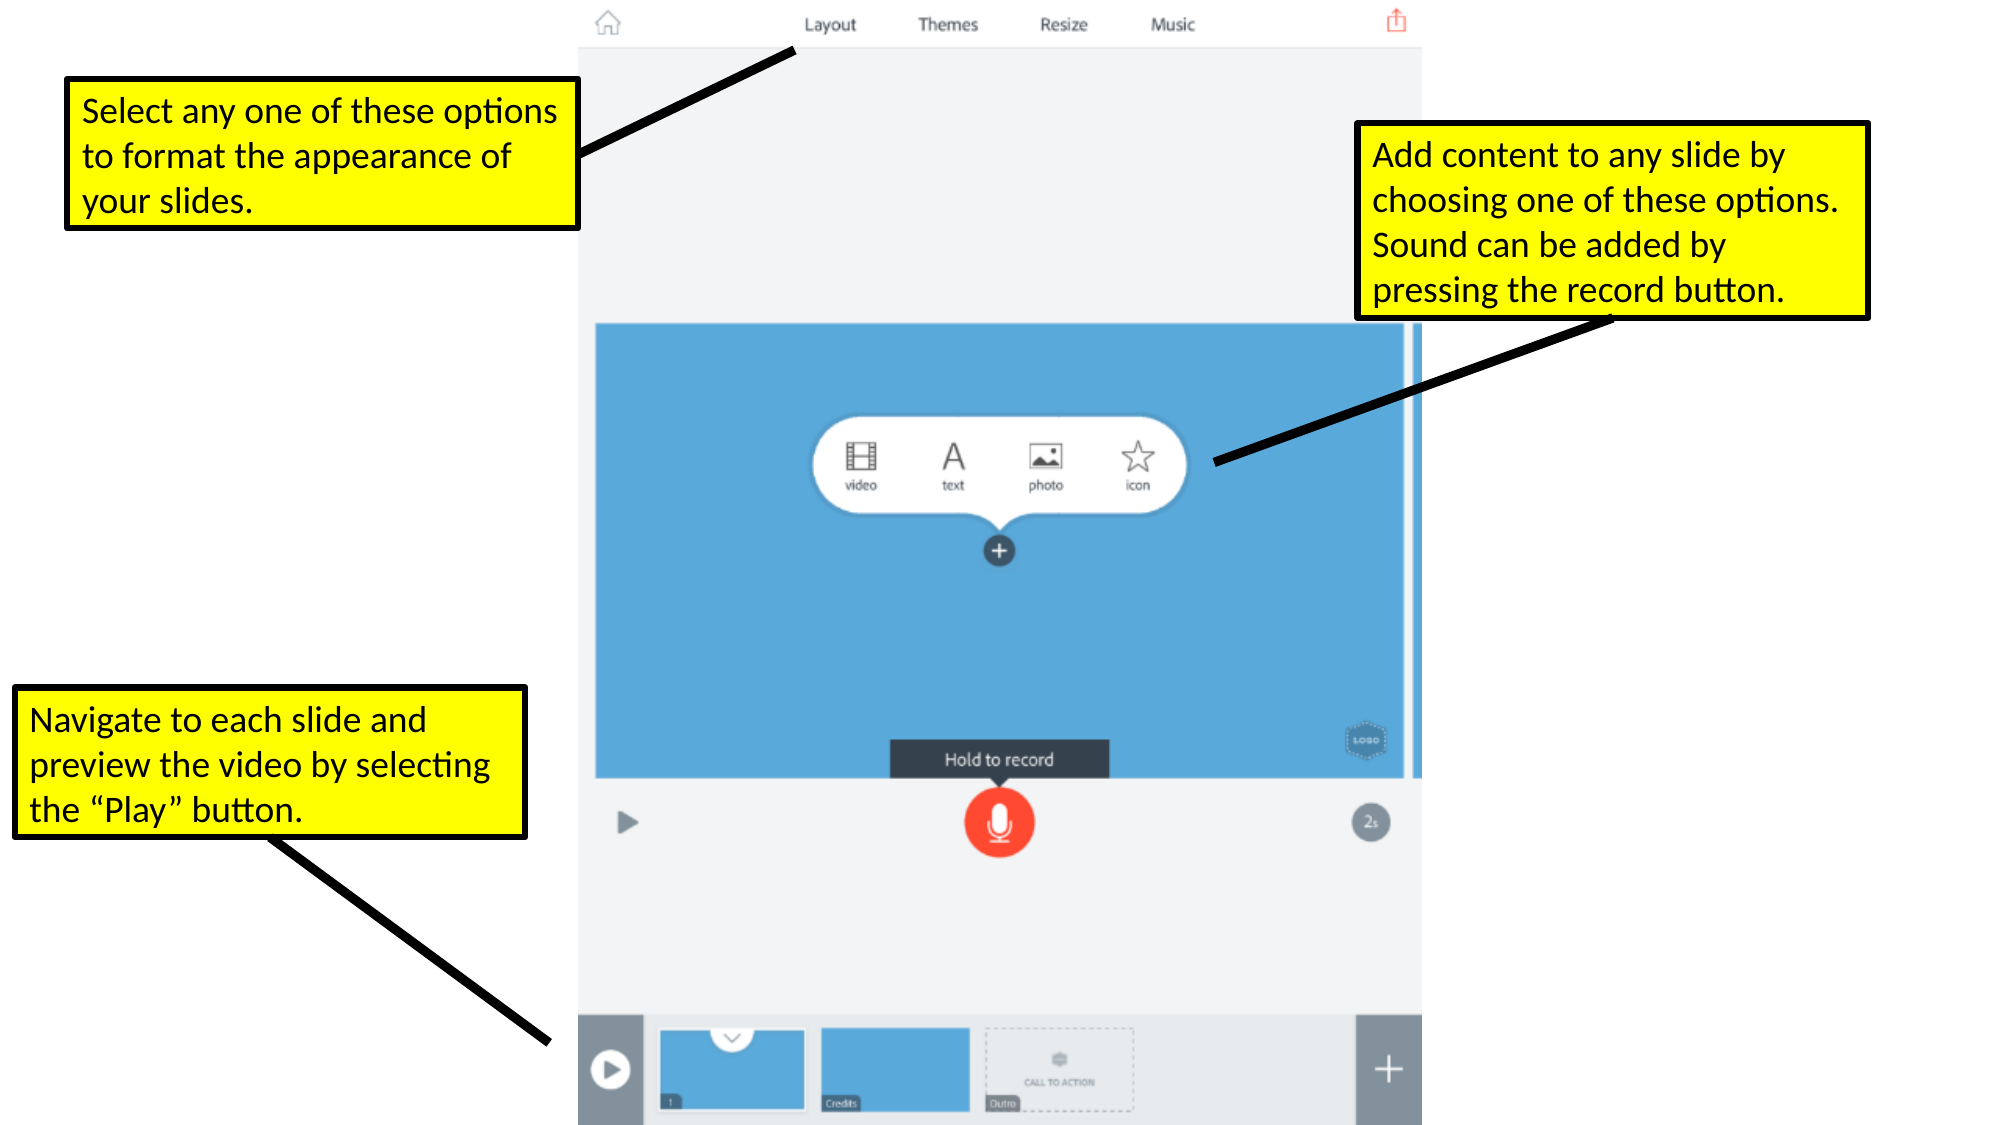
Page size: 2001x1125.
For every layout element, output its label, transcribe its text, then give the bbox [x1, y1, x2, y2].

text_box Select any one of these options to format the appearance of your slides. [67, 78, 578, 229]
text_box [270, 838, 550, 1043]
text_box Add content to any slide by choosing one of these options. Sound can be added by pressing the record button. [1422, 123, 1869, 318]
picture [578, 0, 1422, 1125]
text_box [578, 49, 795, 155]
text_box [1214, 320, 1613, 463]
text_box Navigate to each slide and preview the video by selecting the “Play” button. [14, 687, 526, 838]
